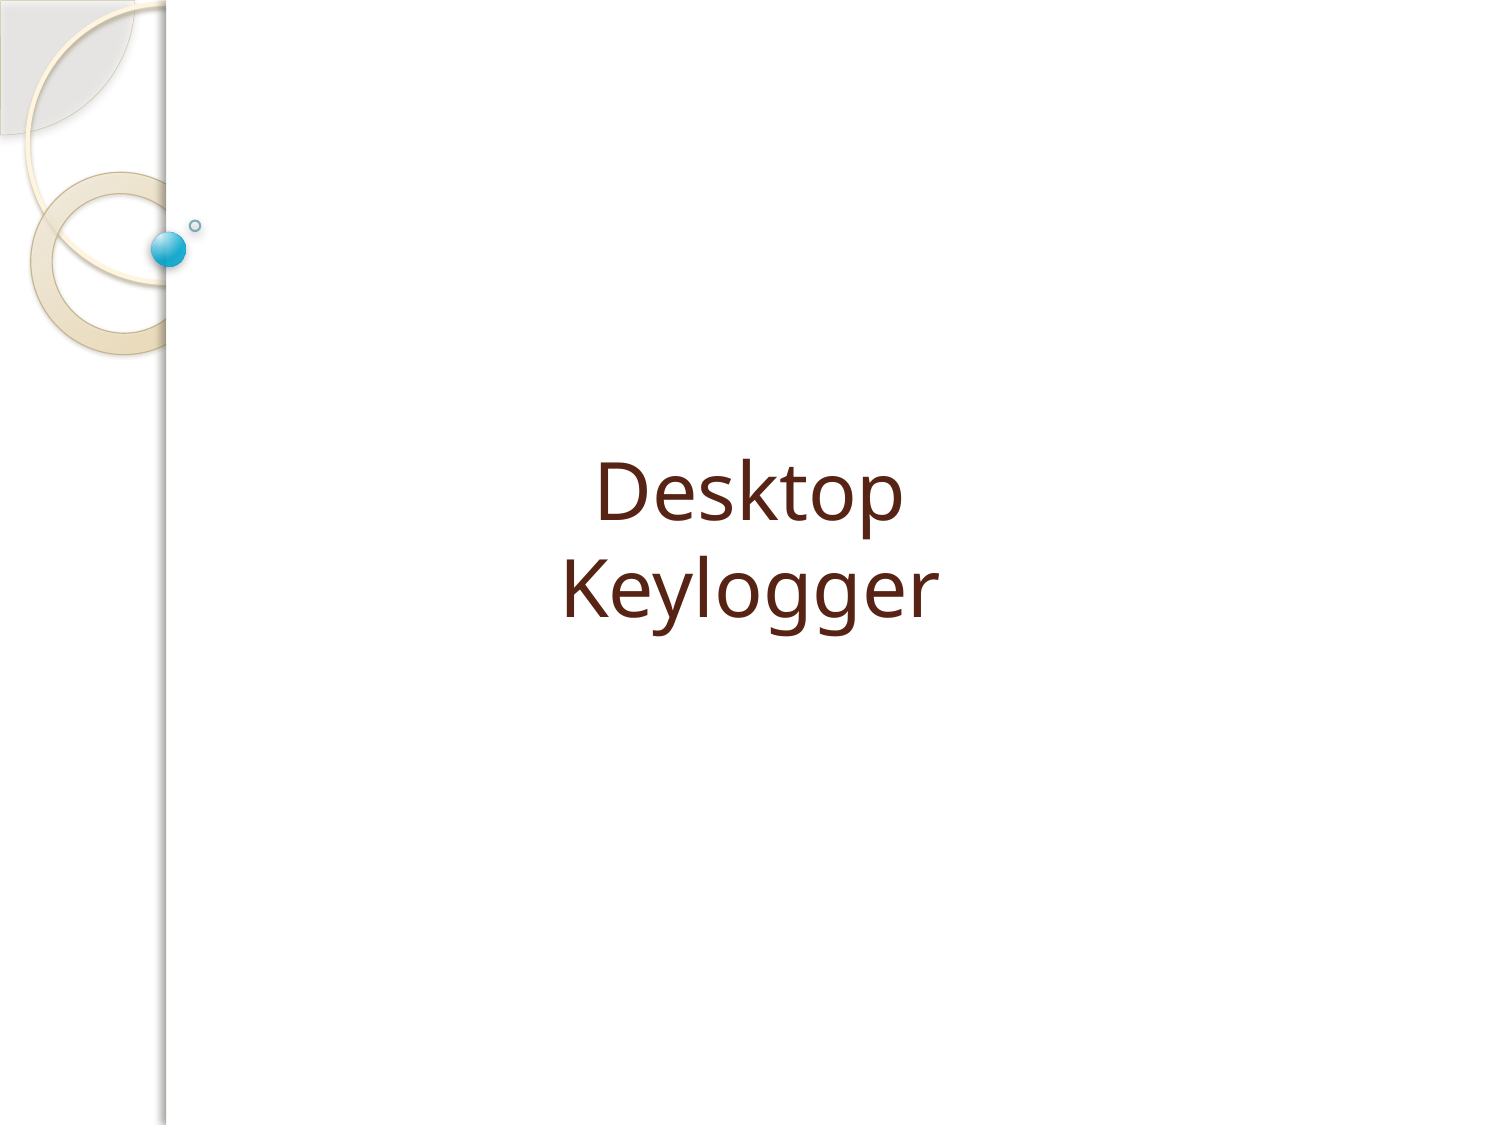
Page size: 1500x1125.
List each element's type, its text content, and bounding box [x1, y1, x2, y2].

title Desktop Keylogger [0, 432, 1500, 641]
